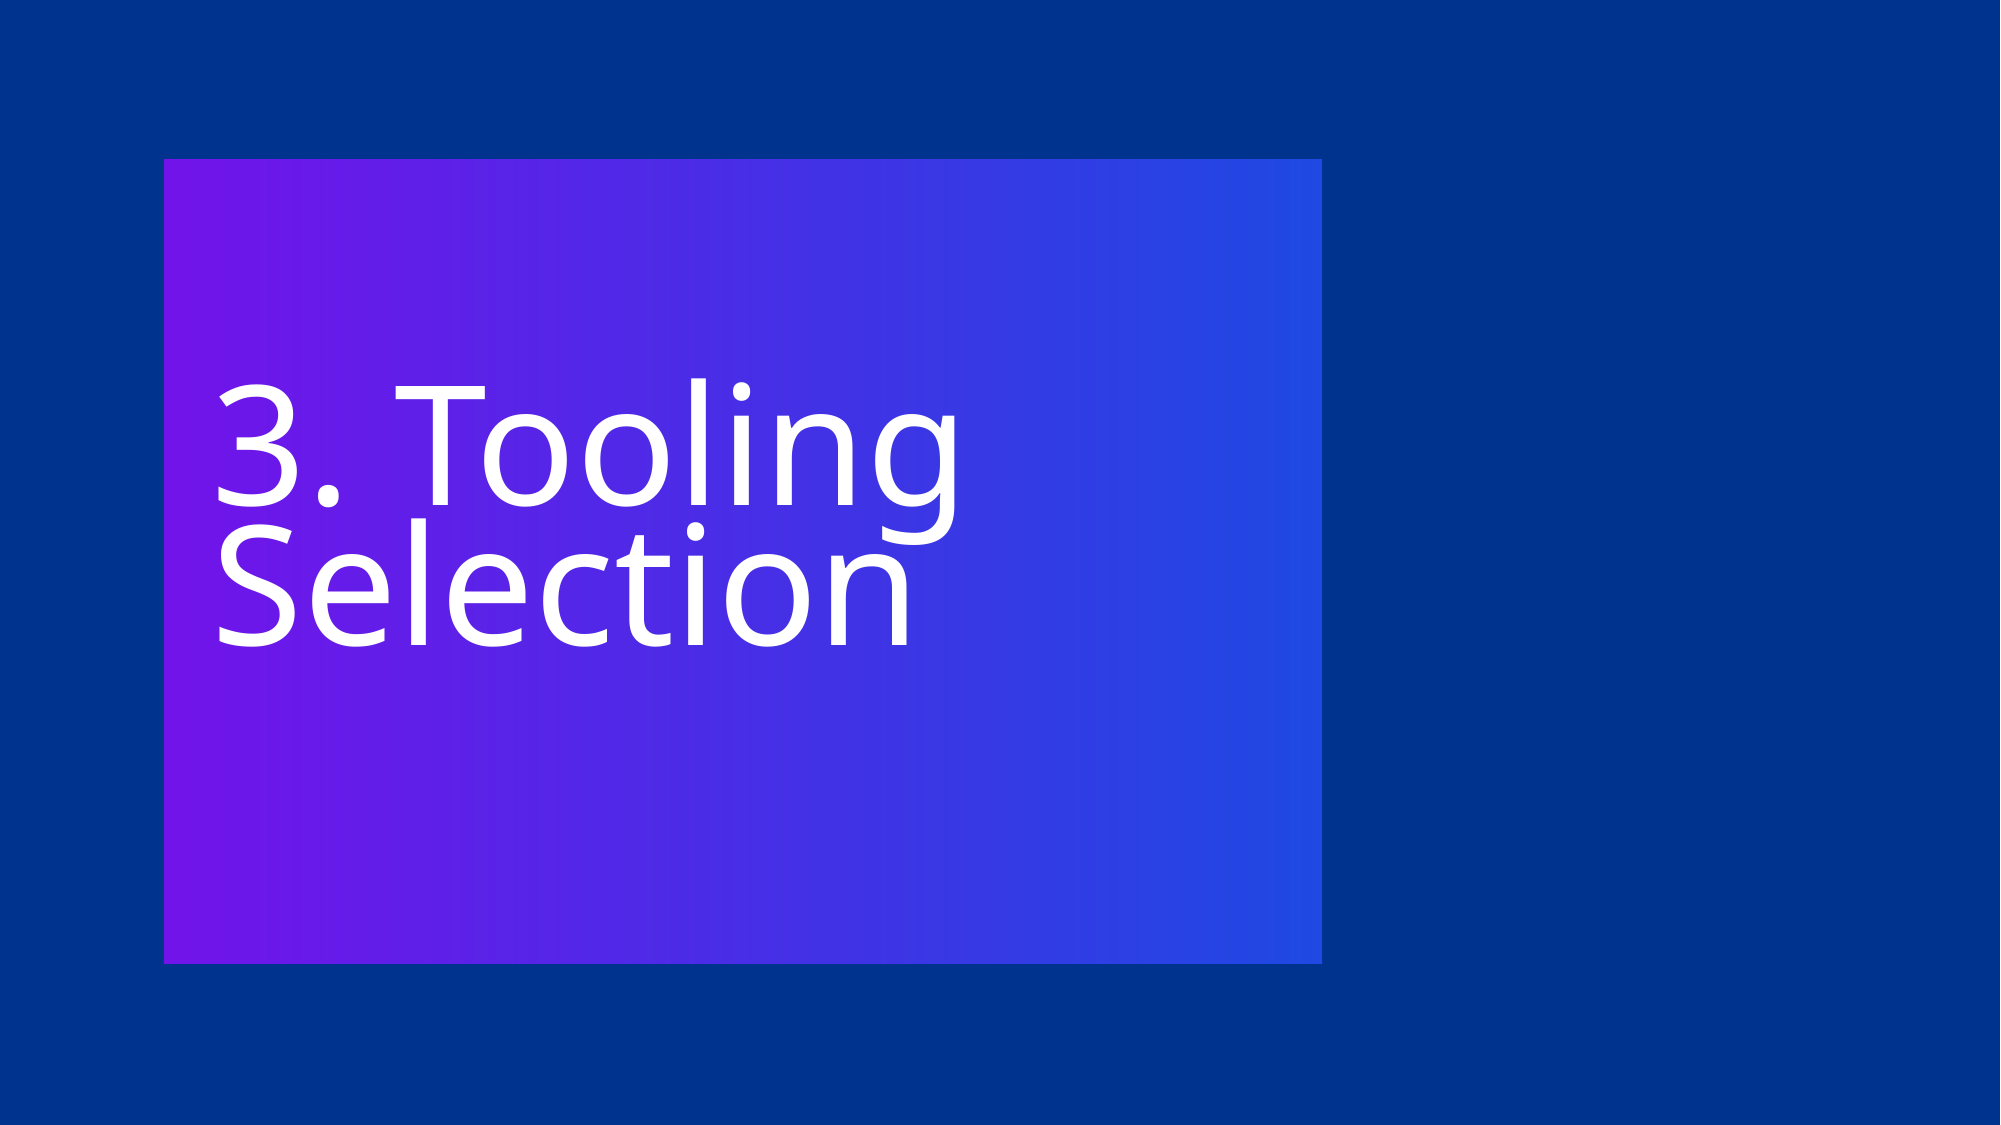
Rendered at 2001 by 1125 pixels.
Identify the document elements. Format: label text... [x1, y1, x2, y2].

title 3. Tooling Selection [211, 393, 1074, 782]
